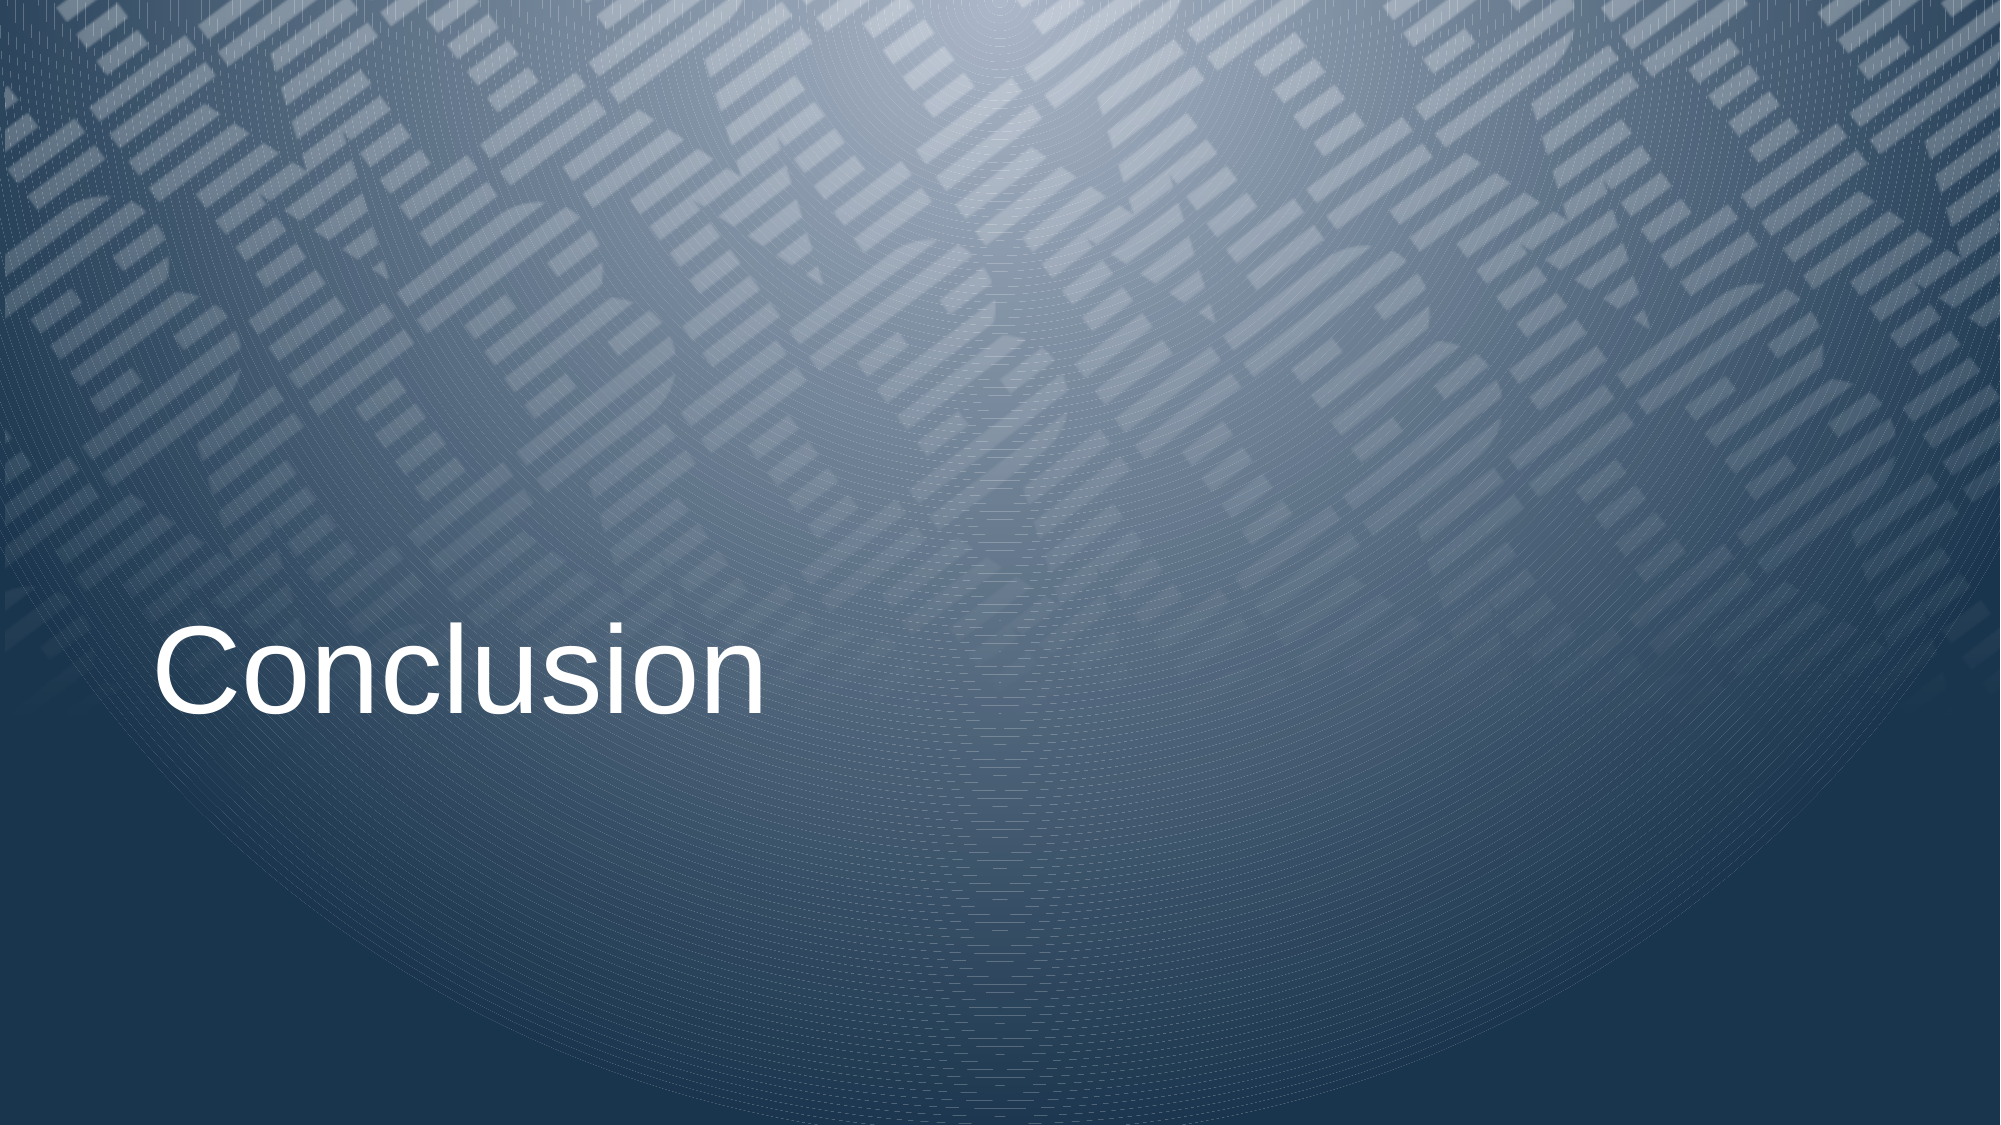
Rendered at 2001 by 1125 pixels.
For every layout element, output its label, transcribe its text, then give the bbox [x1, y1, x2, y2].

title Conclusion [136, 280, 1862, 749]
